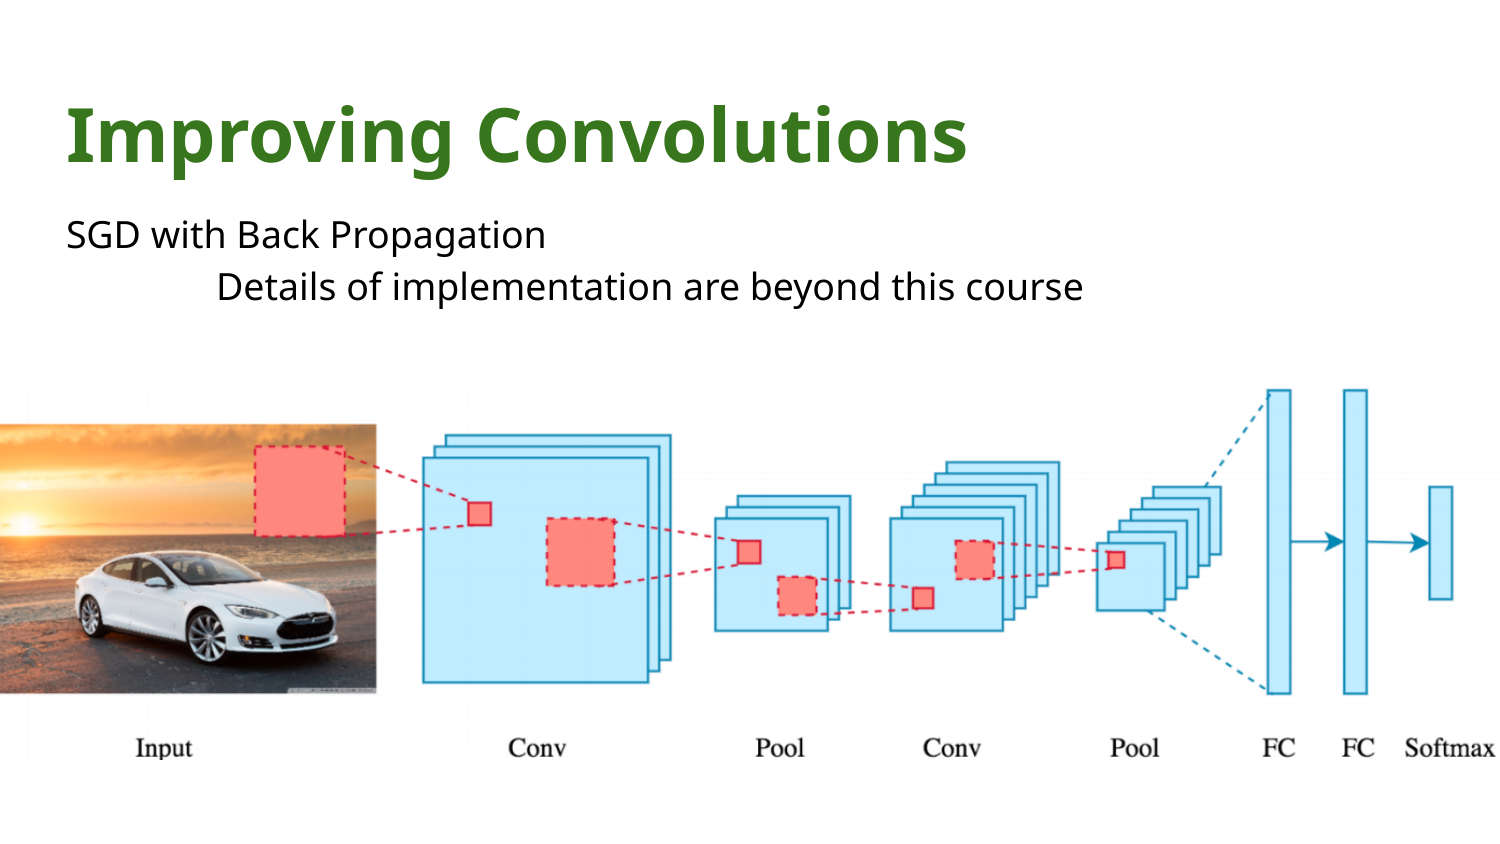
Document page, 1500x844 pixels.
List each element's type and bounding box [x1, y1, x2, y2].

title [51, 72, 1449, 167]
list [51, 189, 1449, 385]
picture [0, 385, 1500, 761]
